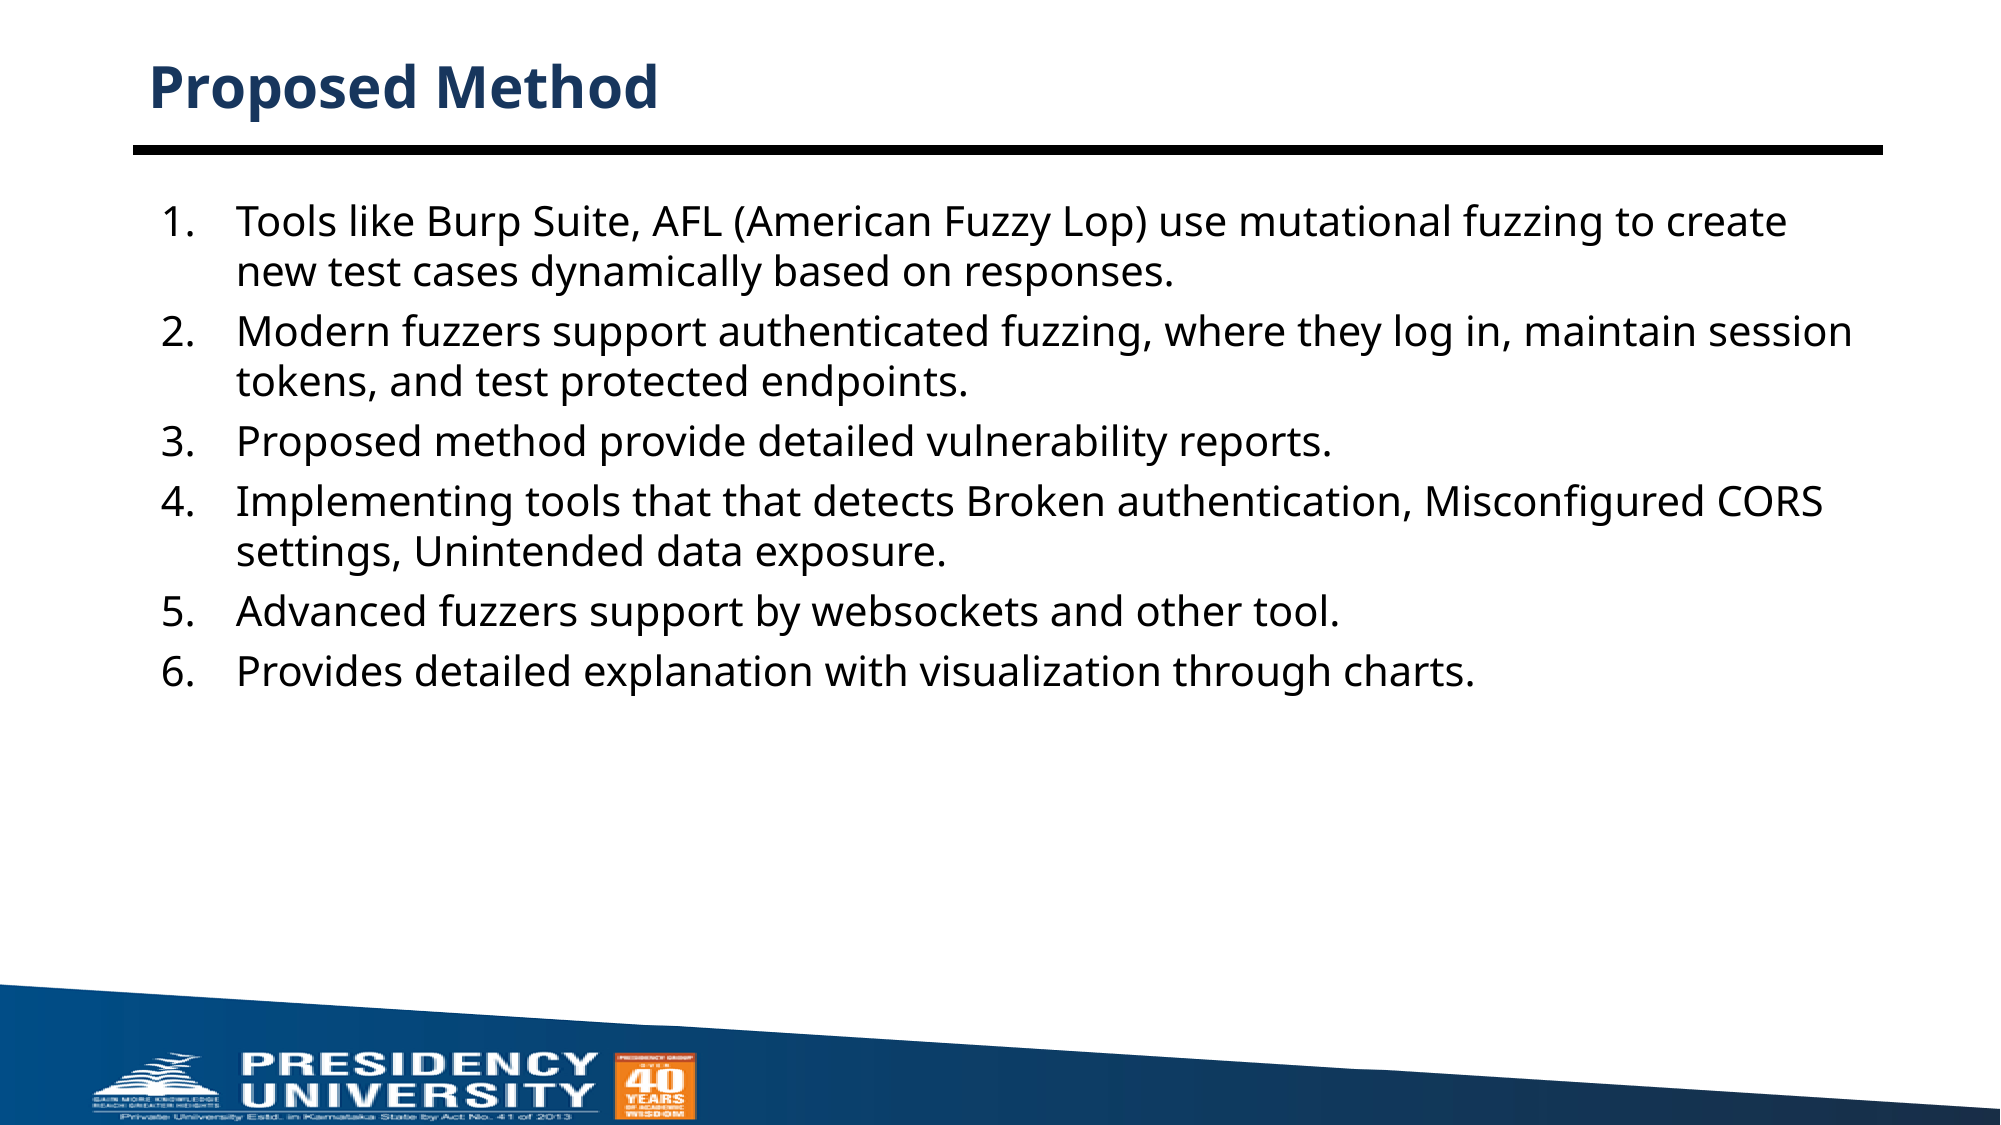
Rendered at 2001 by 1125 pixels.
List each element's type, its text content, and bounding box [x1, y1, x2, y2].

title Proposed Method [133, 45, 1884, 125]
picture [0, 982, 2000, 1125]
list Tools like Burp Suite, AFL (American Fuzzy Lop) use mutational fuzzing to create new test cases dynamically based on responses. Modern fuzzers support authenticated fuzzing, where they log in, maintain session tokens, and test protected endpoints. Proposed method provide detailed vulnerability reports. Implementing tools that that detects Broken authentication, Misconfigured CORS settings, Unintended data exposure. Advanced fuzzers support by websockets and other tool. Provides detailed explanation with visualization through charts. [133, 187, 1884, 1000]
